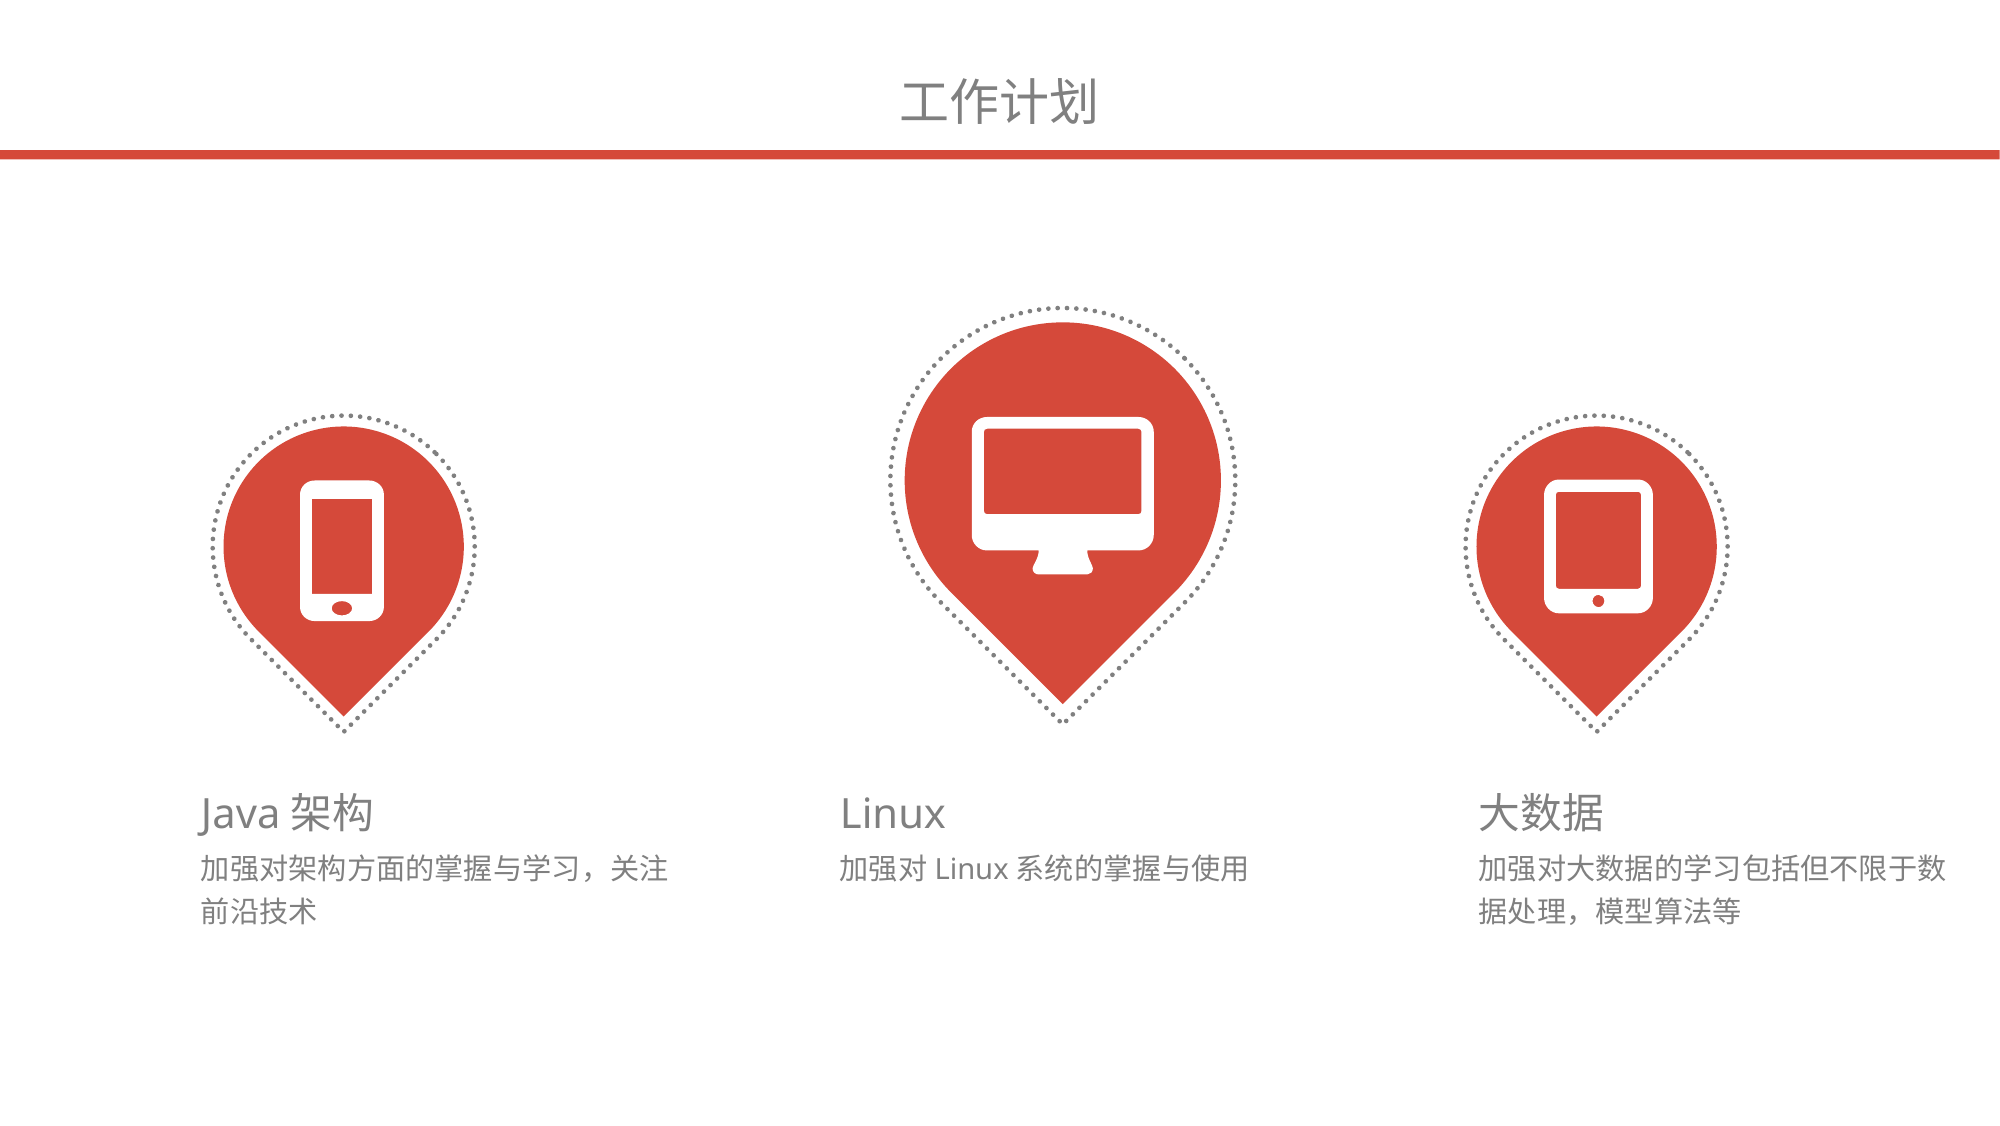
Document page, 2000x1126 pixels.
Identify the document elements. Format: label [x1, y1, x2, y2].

text_box [184, 288, 1955, 989]
text_box [0, 62, 2000, 160]
